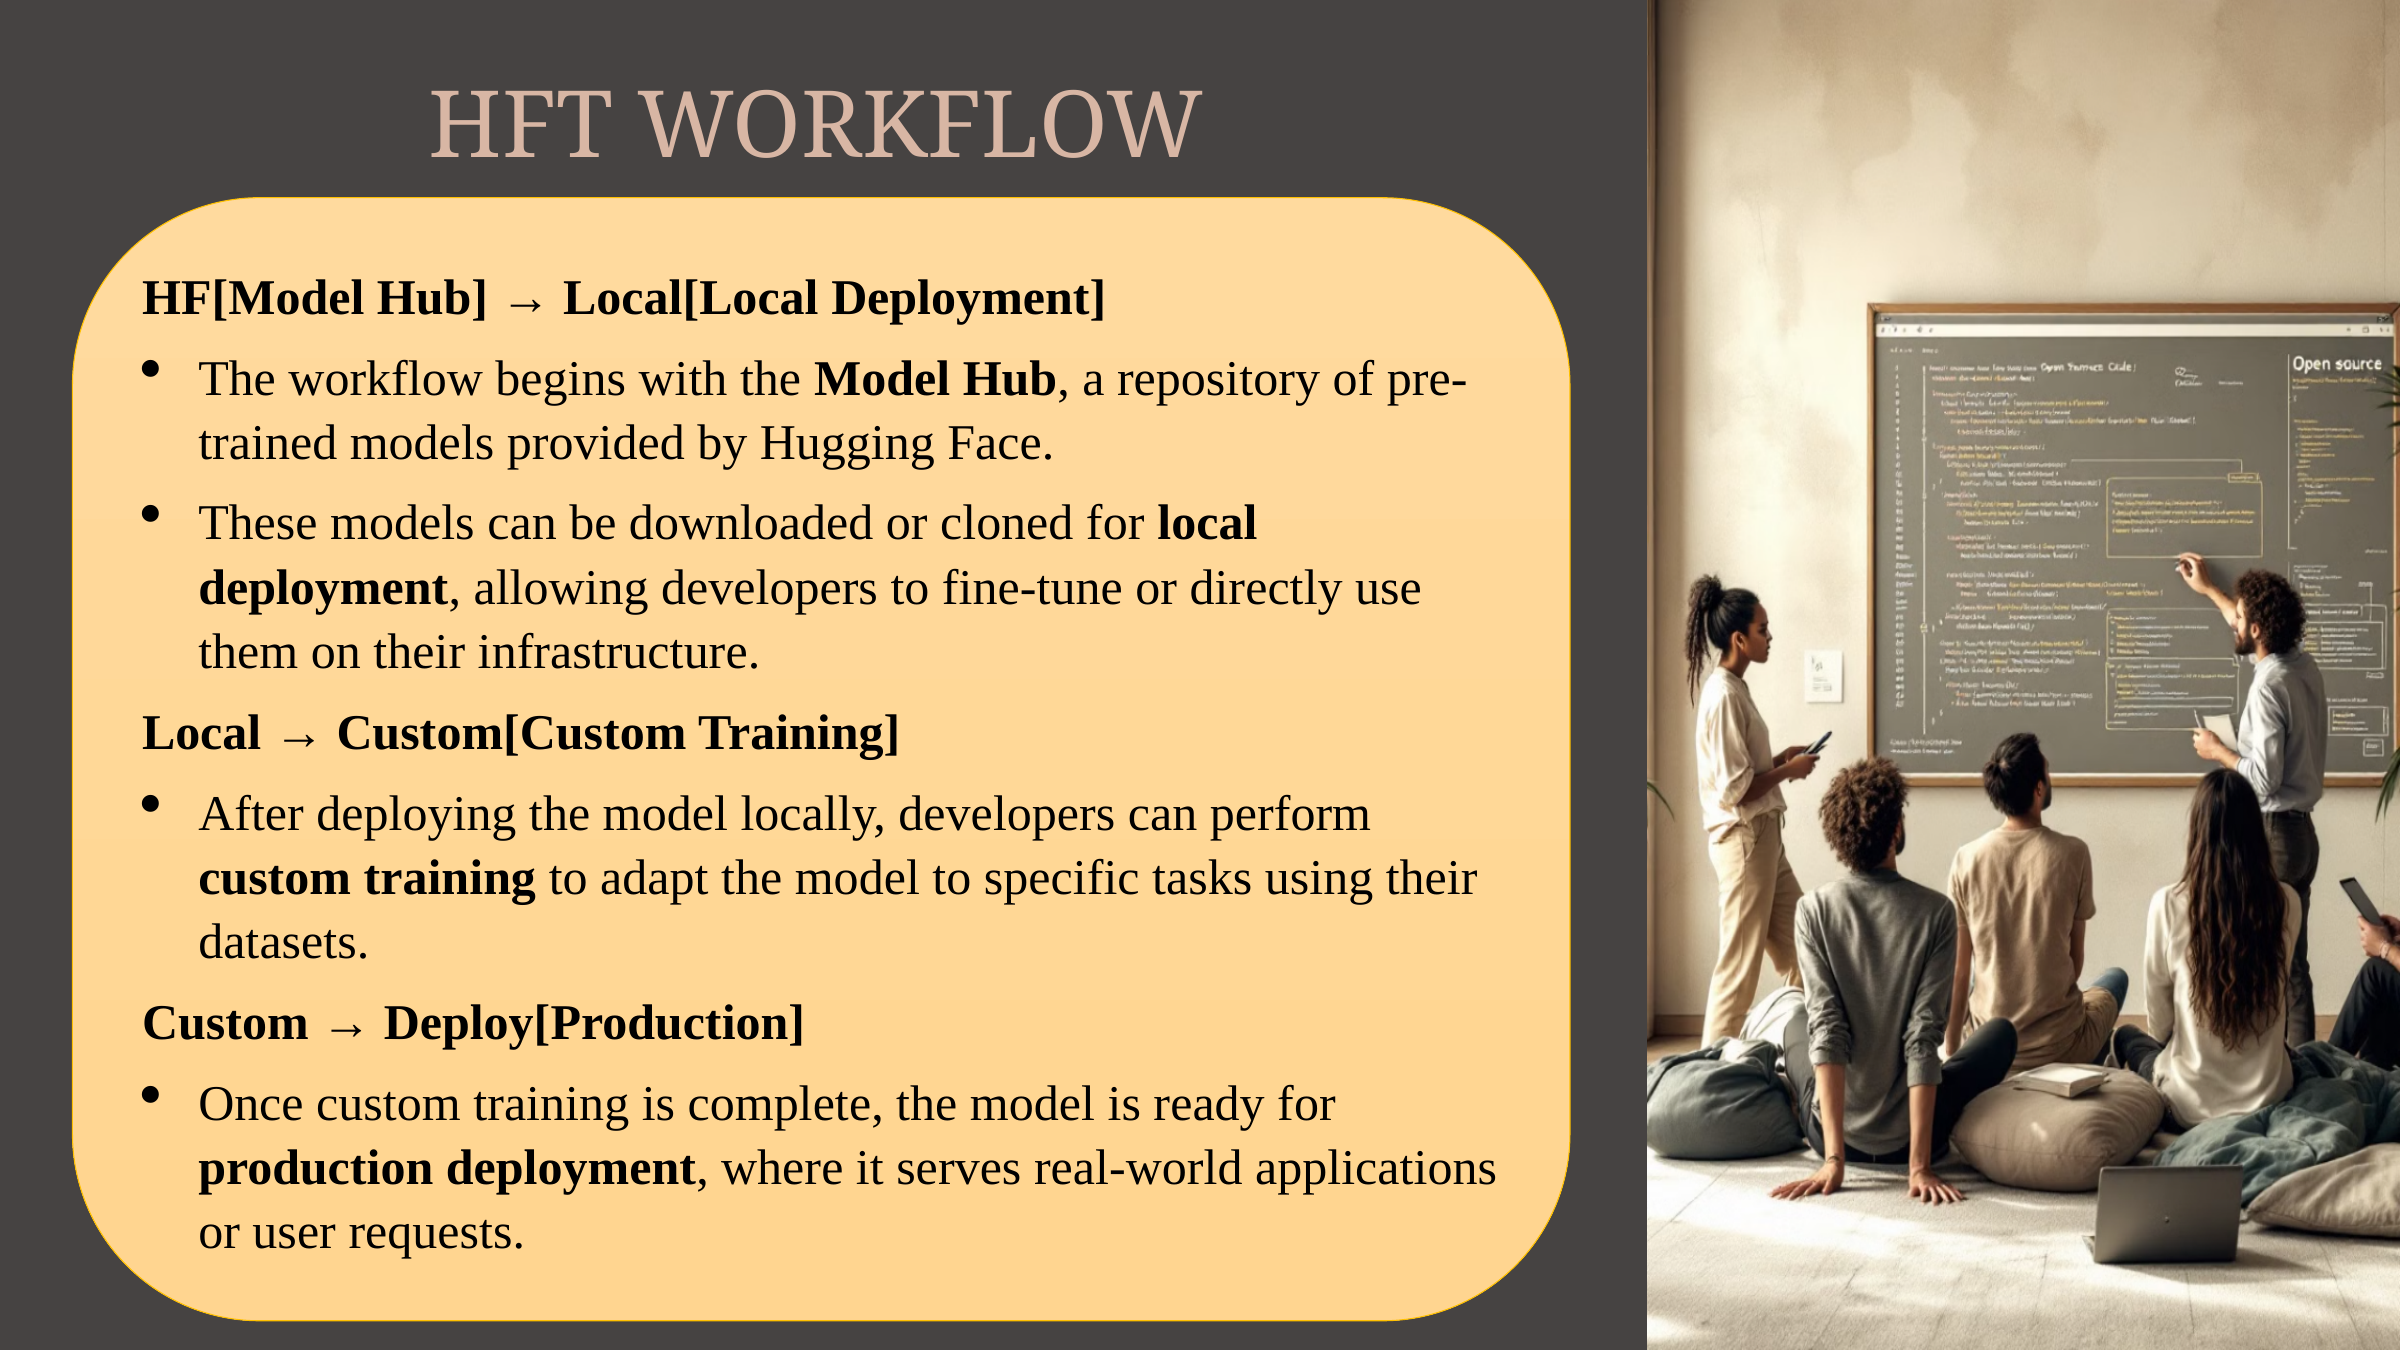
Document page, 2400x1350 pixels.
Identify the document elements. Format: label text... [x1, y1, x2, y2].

text_box HFT WORKFLOW [17, 60, 1615, 177]
text_box HF[Model Hub] → Local[Local Deployment] The workflow begins with the Model Hub, a repository of pre-trained models provided by Hugging Face. These models can be downloaded or cloned for local deployment, allowing developers to fine-tune or directly use them on their infrastructure. Local → Custom[Custom Training] After deploying the model locally, developers can perform custom training to adapt the model to specific tasks using their datasets. Custom → Deploy[Production] Once custom training is complete, the model is ready for production deployment, where it serves real-world applications or user requests. [71, 197, 1571, 1322]
picture [1647, 0, 2400, 1350]
